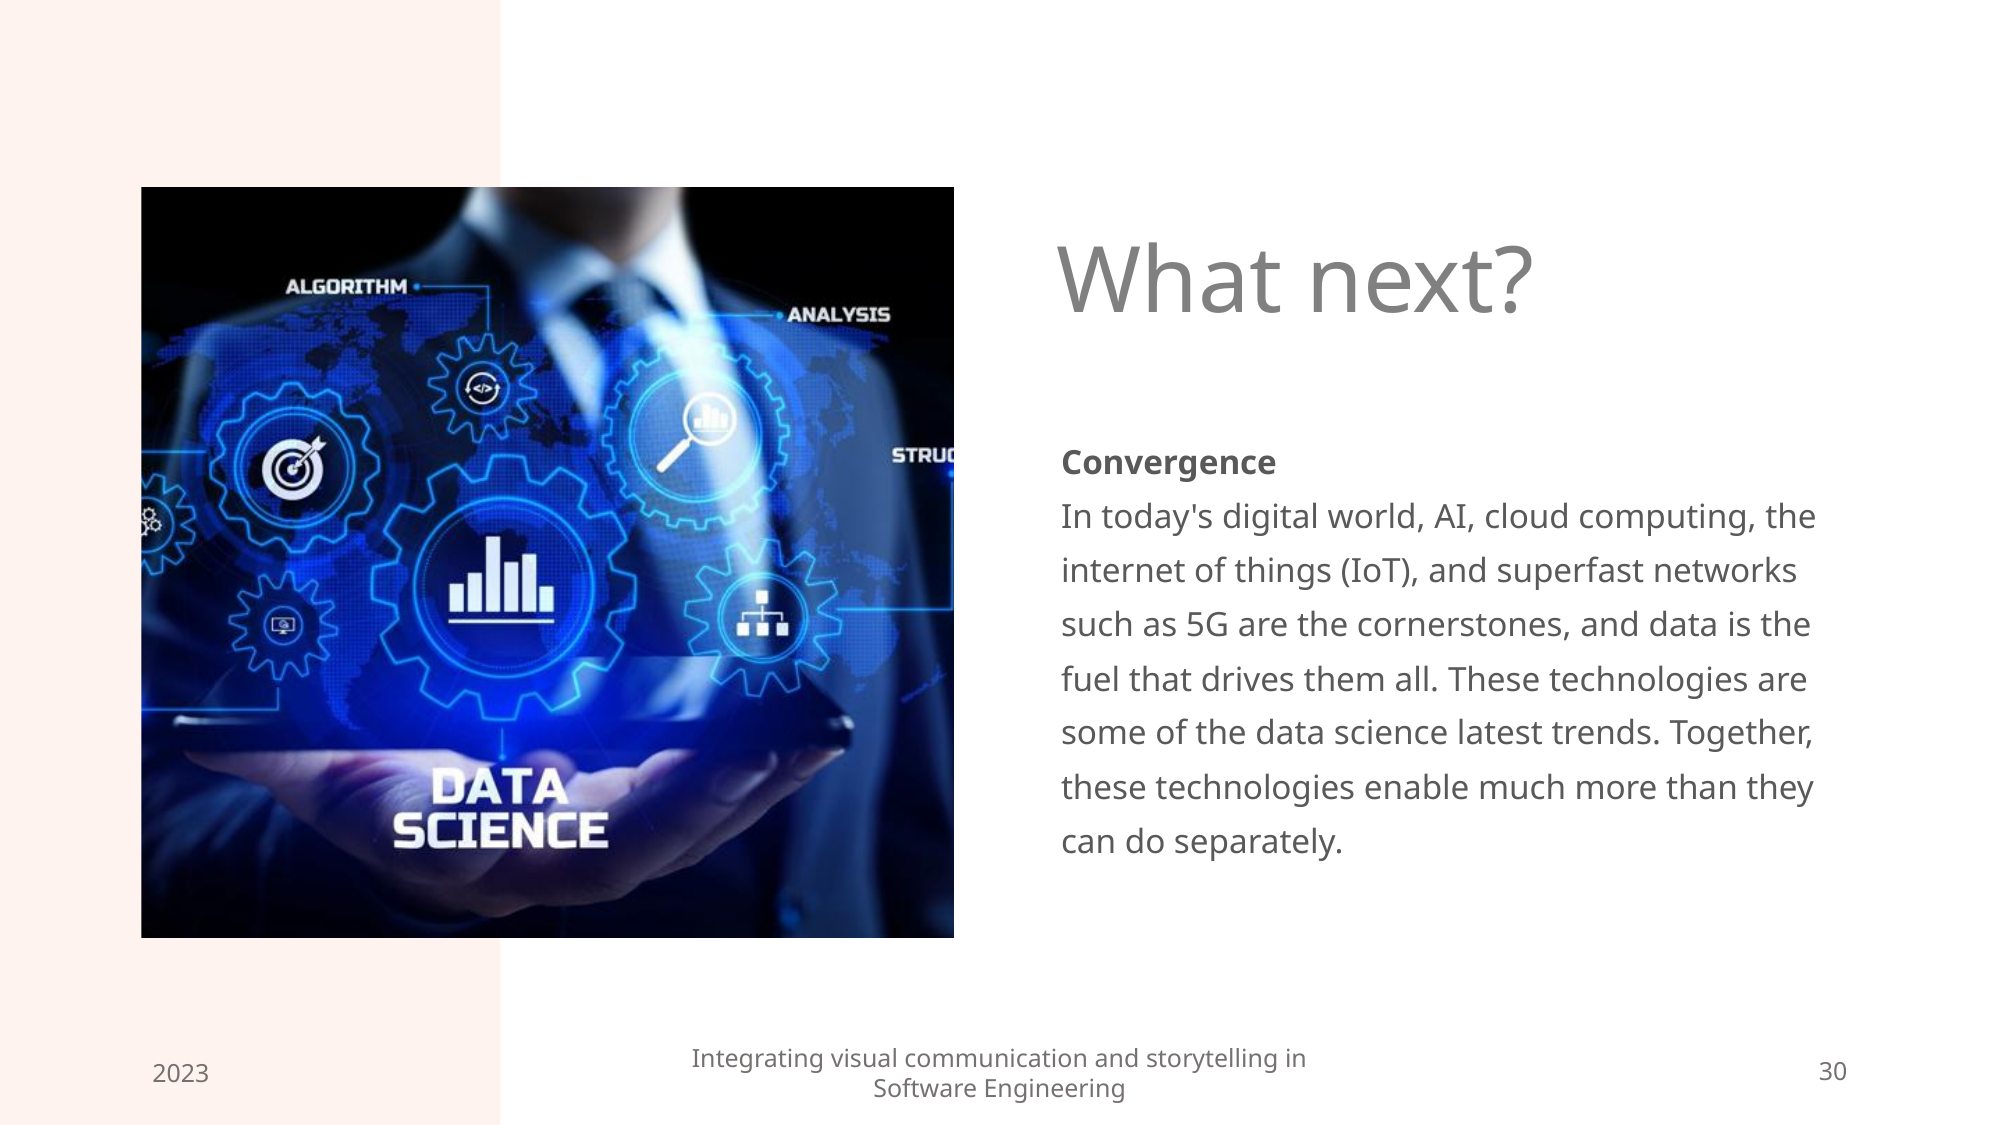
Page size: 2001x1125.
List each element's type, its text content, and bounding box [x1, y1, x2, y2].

footer Integrating visual communication and storytelling in Software Engineering [662, 1042, 1338, 1103]
title What next? [1041, 174, 1863, 392]
picture [141, 187, 954, 938]
list Convergence In today's digital world, AI, cloud computing, the internet of things (IoT), and superfast networks such as 5G are the cornerstones, and data is the fuel that drives them all. These technologies are some of the data science latest trends. Together, these technologies enable much more than they can do separately. [1046, 419, 1859, 938]
slide_number 2023 [137, 1042, 588, 1103]
slide_number 30 [1412, 1042, 1863, 1103]
